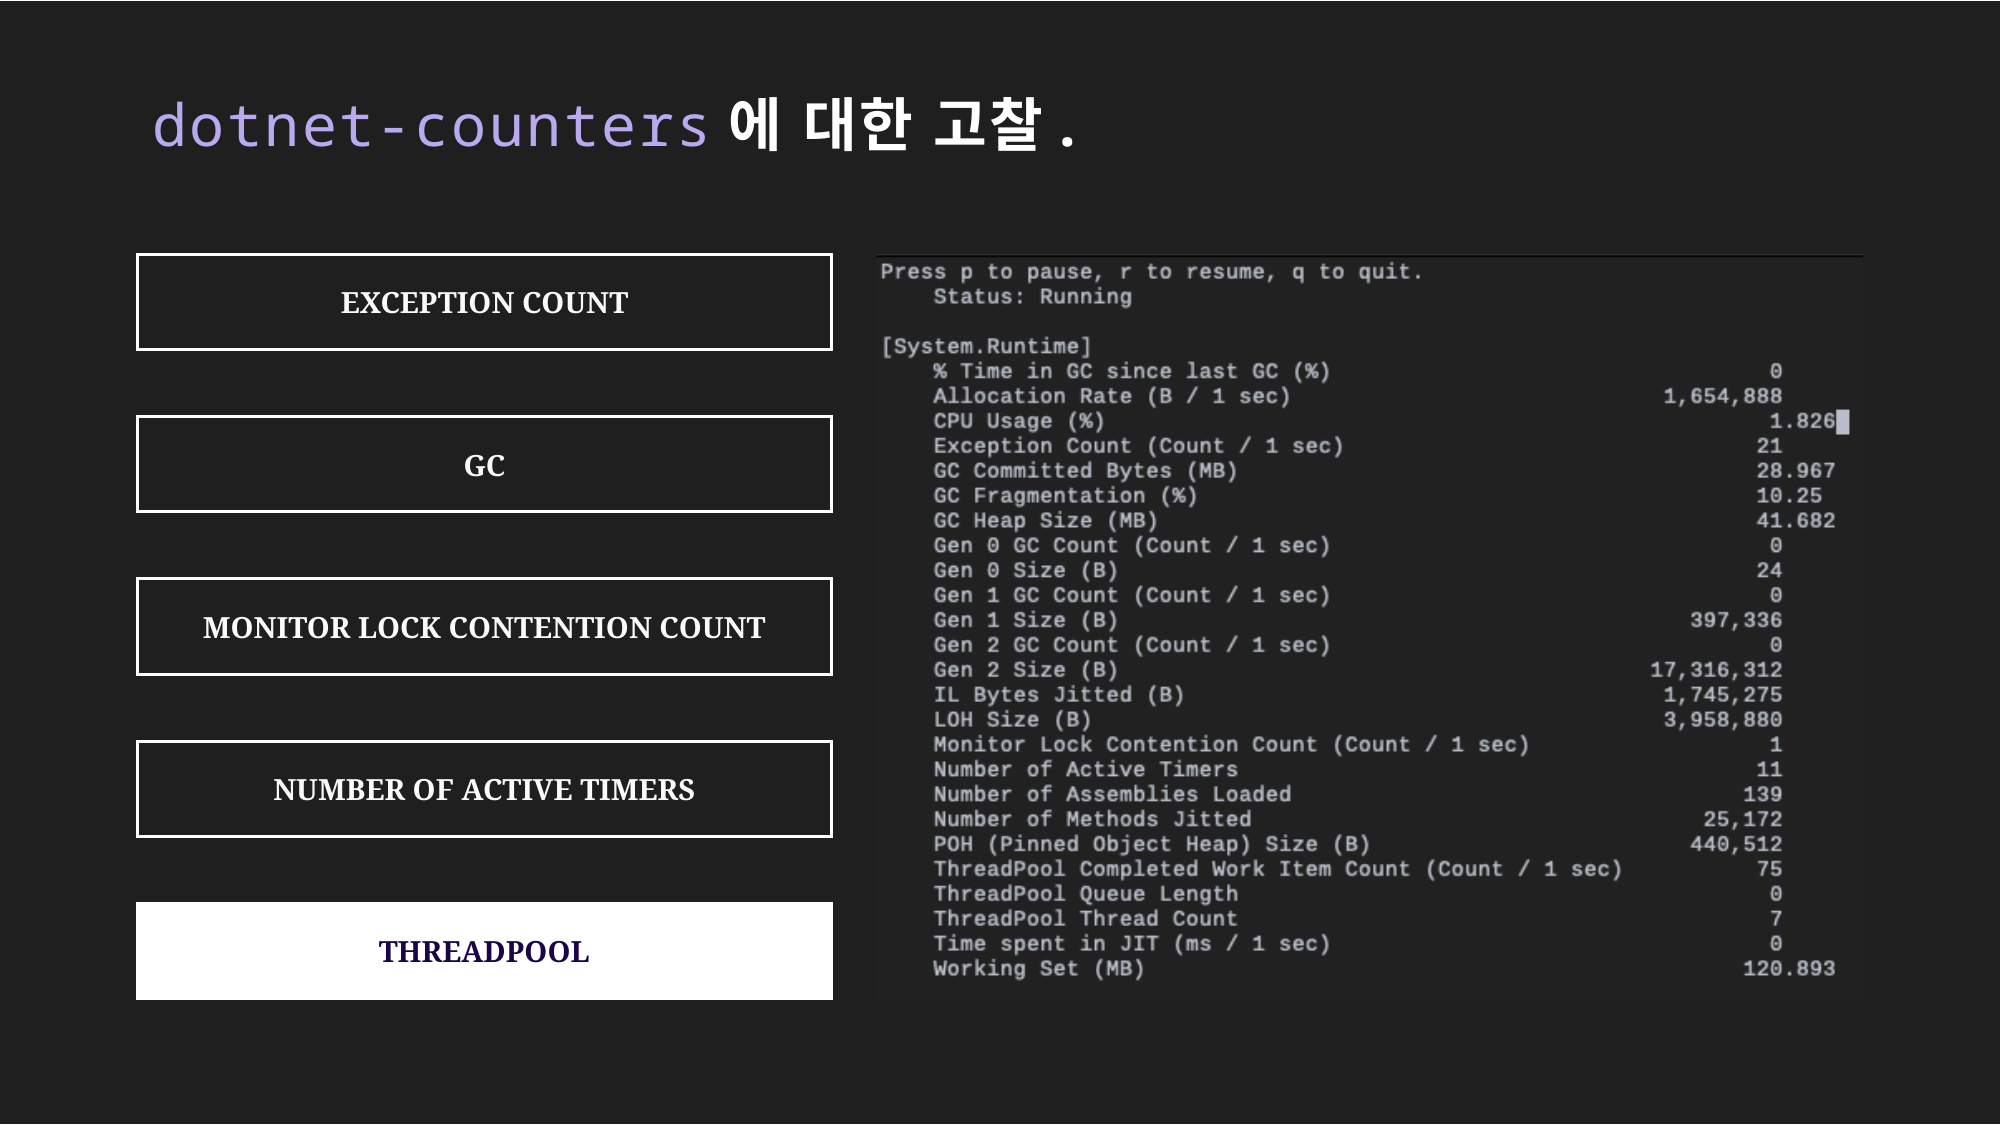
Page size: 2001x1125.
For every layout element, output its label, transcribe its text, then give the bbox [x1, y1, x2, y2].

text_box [137, 254, 832, 350]
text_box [137, 741, 832, 837]
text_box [137, 416, 832, 512]
picture [0, 1, 2000, 1124]
title dotnet-counters에 대한 고찰. [137, 0, 1852, 255]
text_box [137, 903, 832, 999]
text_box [137, 578, 832, 675]
